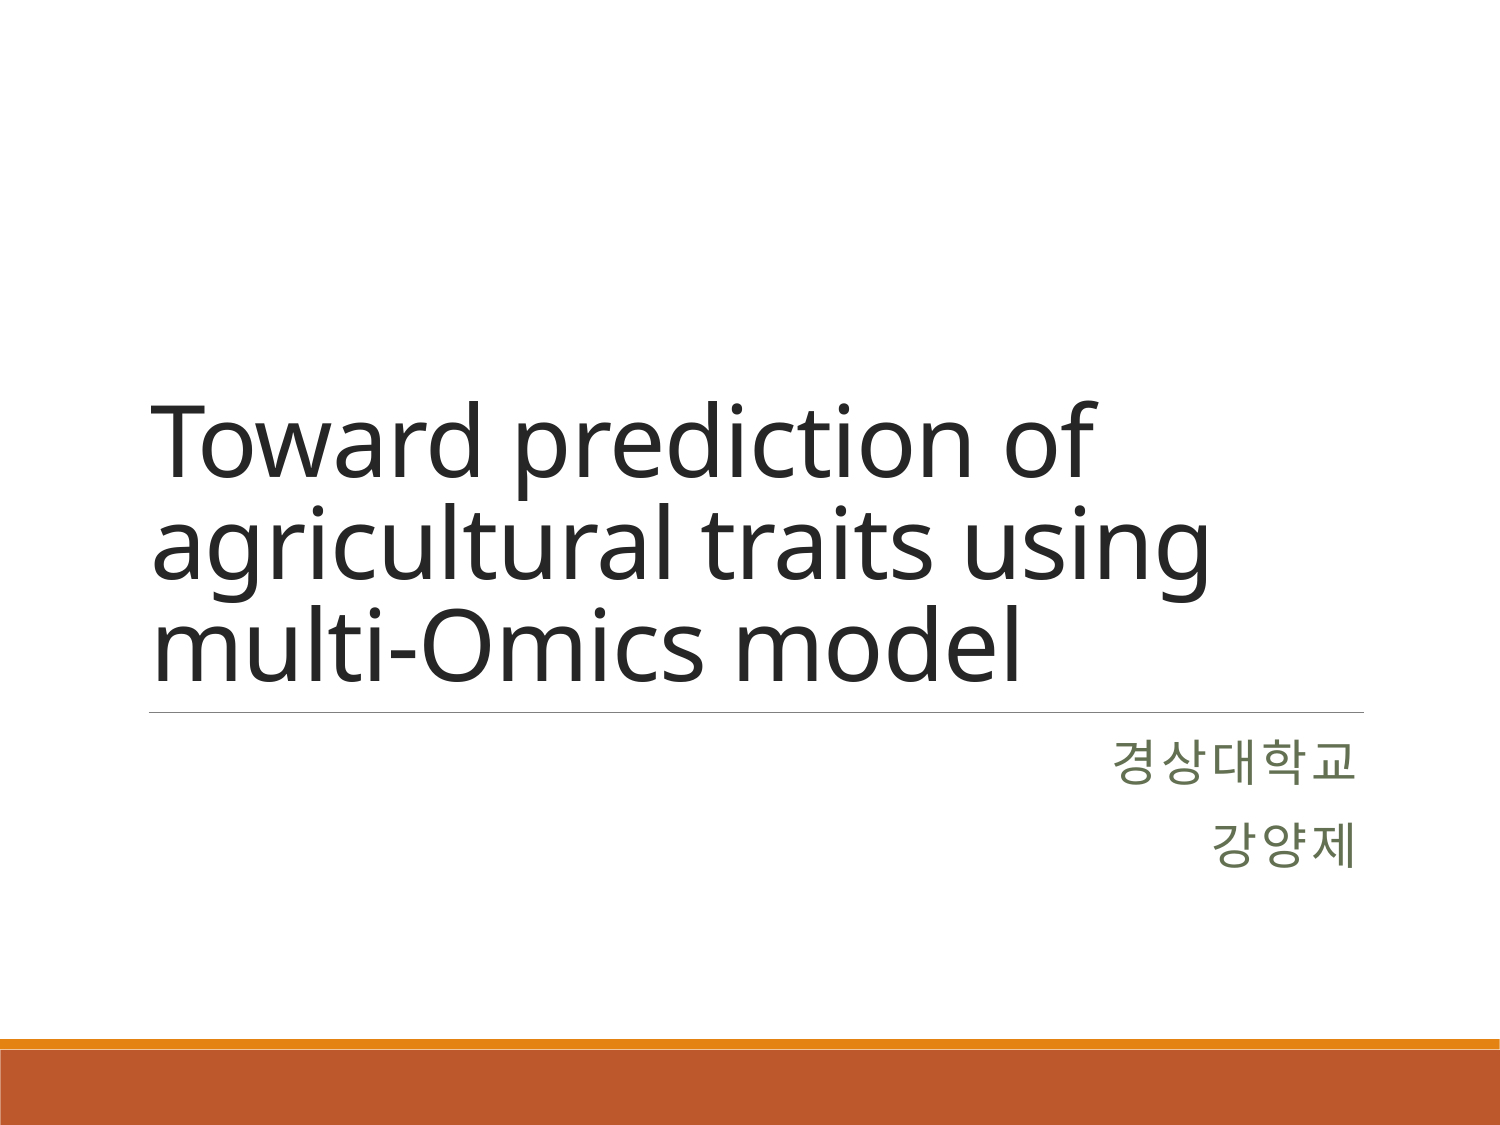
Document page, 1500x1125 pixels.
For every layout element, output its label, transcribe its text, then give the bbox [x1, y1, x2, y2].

subtitle 경상대학교 강양제 [135, 730, 1373, 919]
title Toward prediction of agricultural traits using multi-Omics model [135, 124, 1373, 710]
